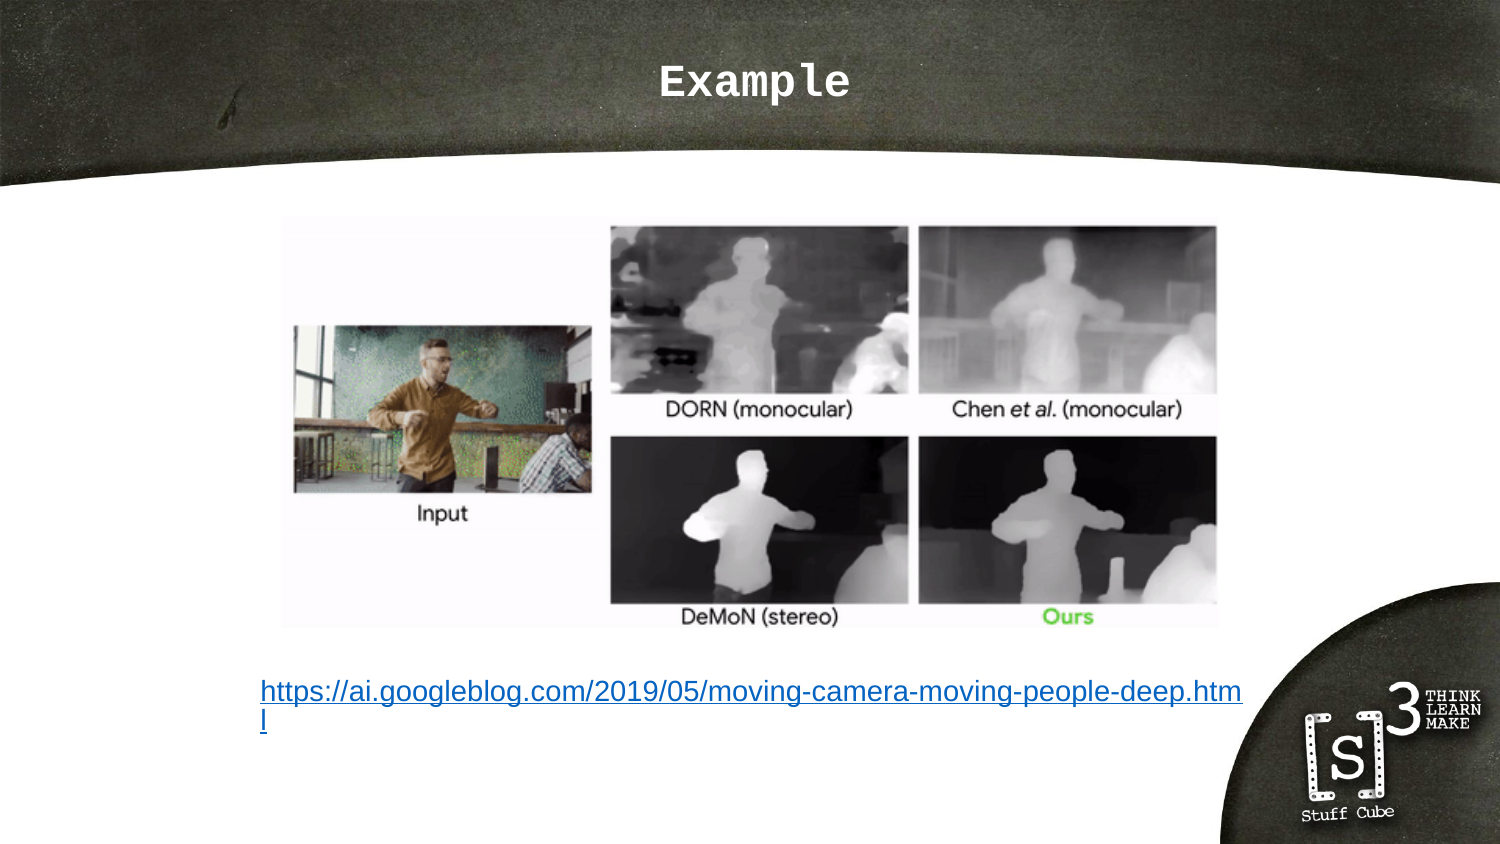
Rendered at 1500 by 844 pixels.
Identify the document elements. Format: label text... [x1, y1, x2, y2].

picture [0, 0, 1500, 844]
text_box https://ai.googleblog.com/2019/05/moving-camera-moving-people-deep.html [249, 666, 1261, 735]
title Example [25, 0, 1484, 164]
